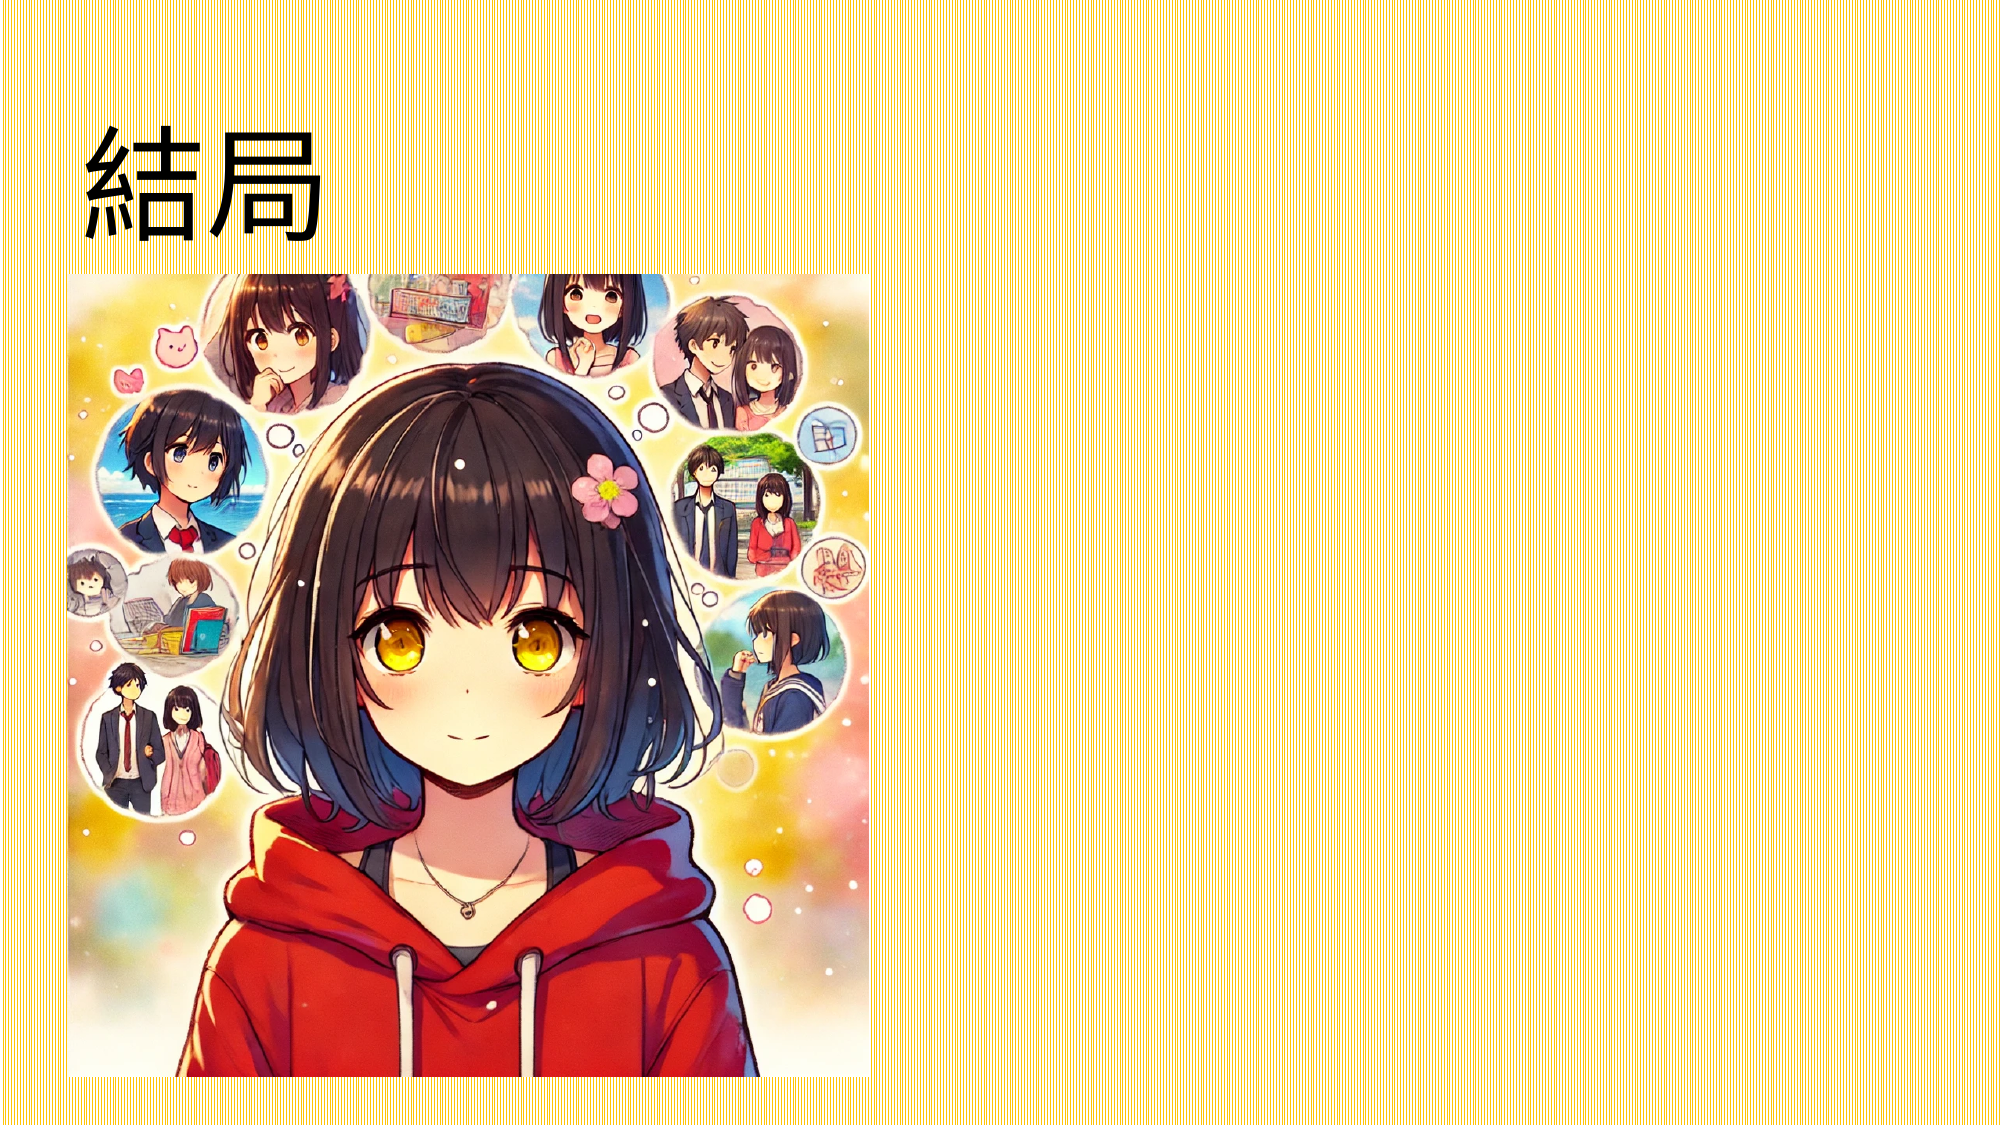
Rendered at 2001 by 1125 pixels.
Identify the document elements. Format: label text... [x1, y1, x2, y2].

picture [66, 274, 870, 1078]
text_box 結局 [67, 93, 610, 274]
